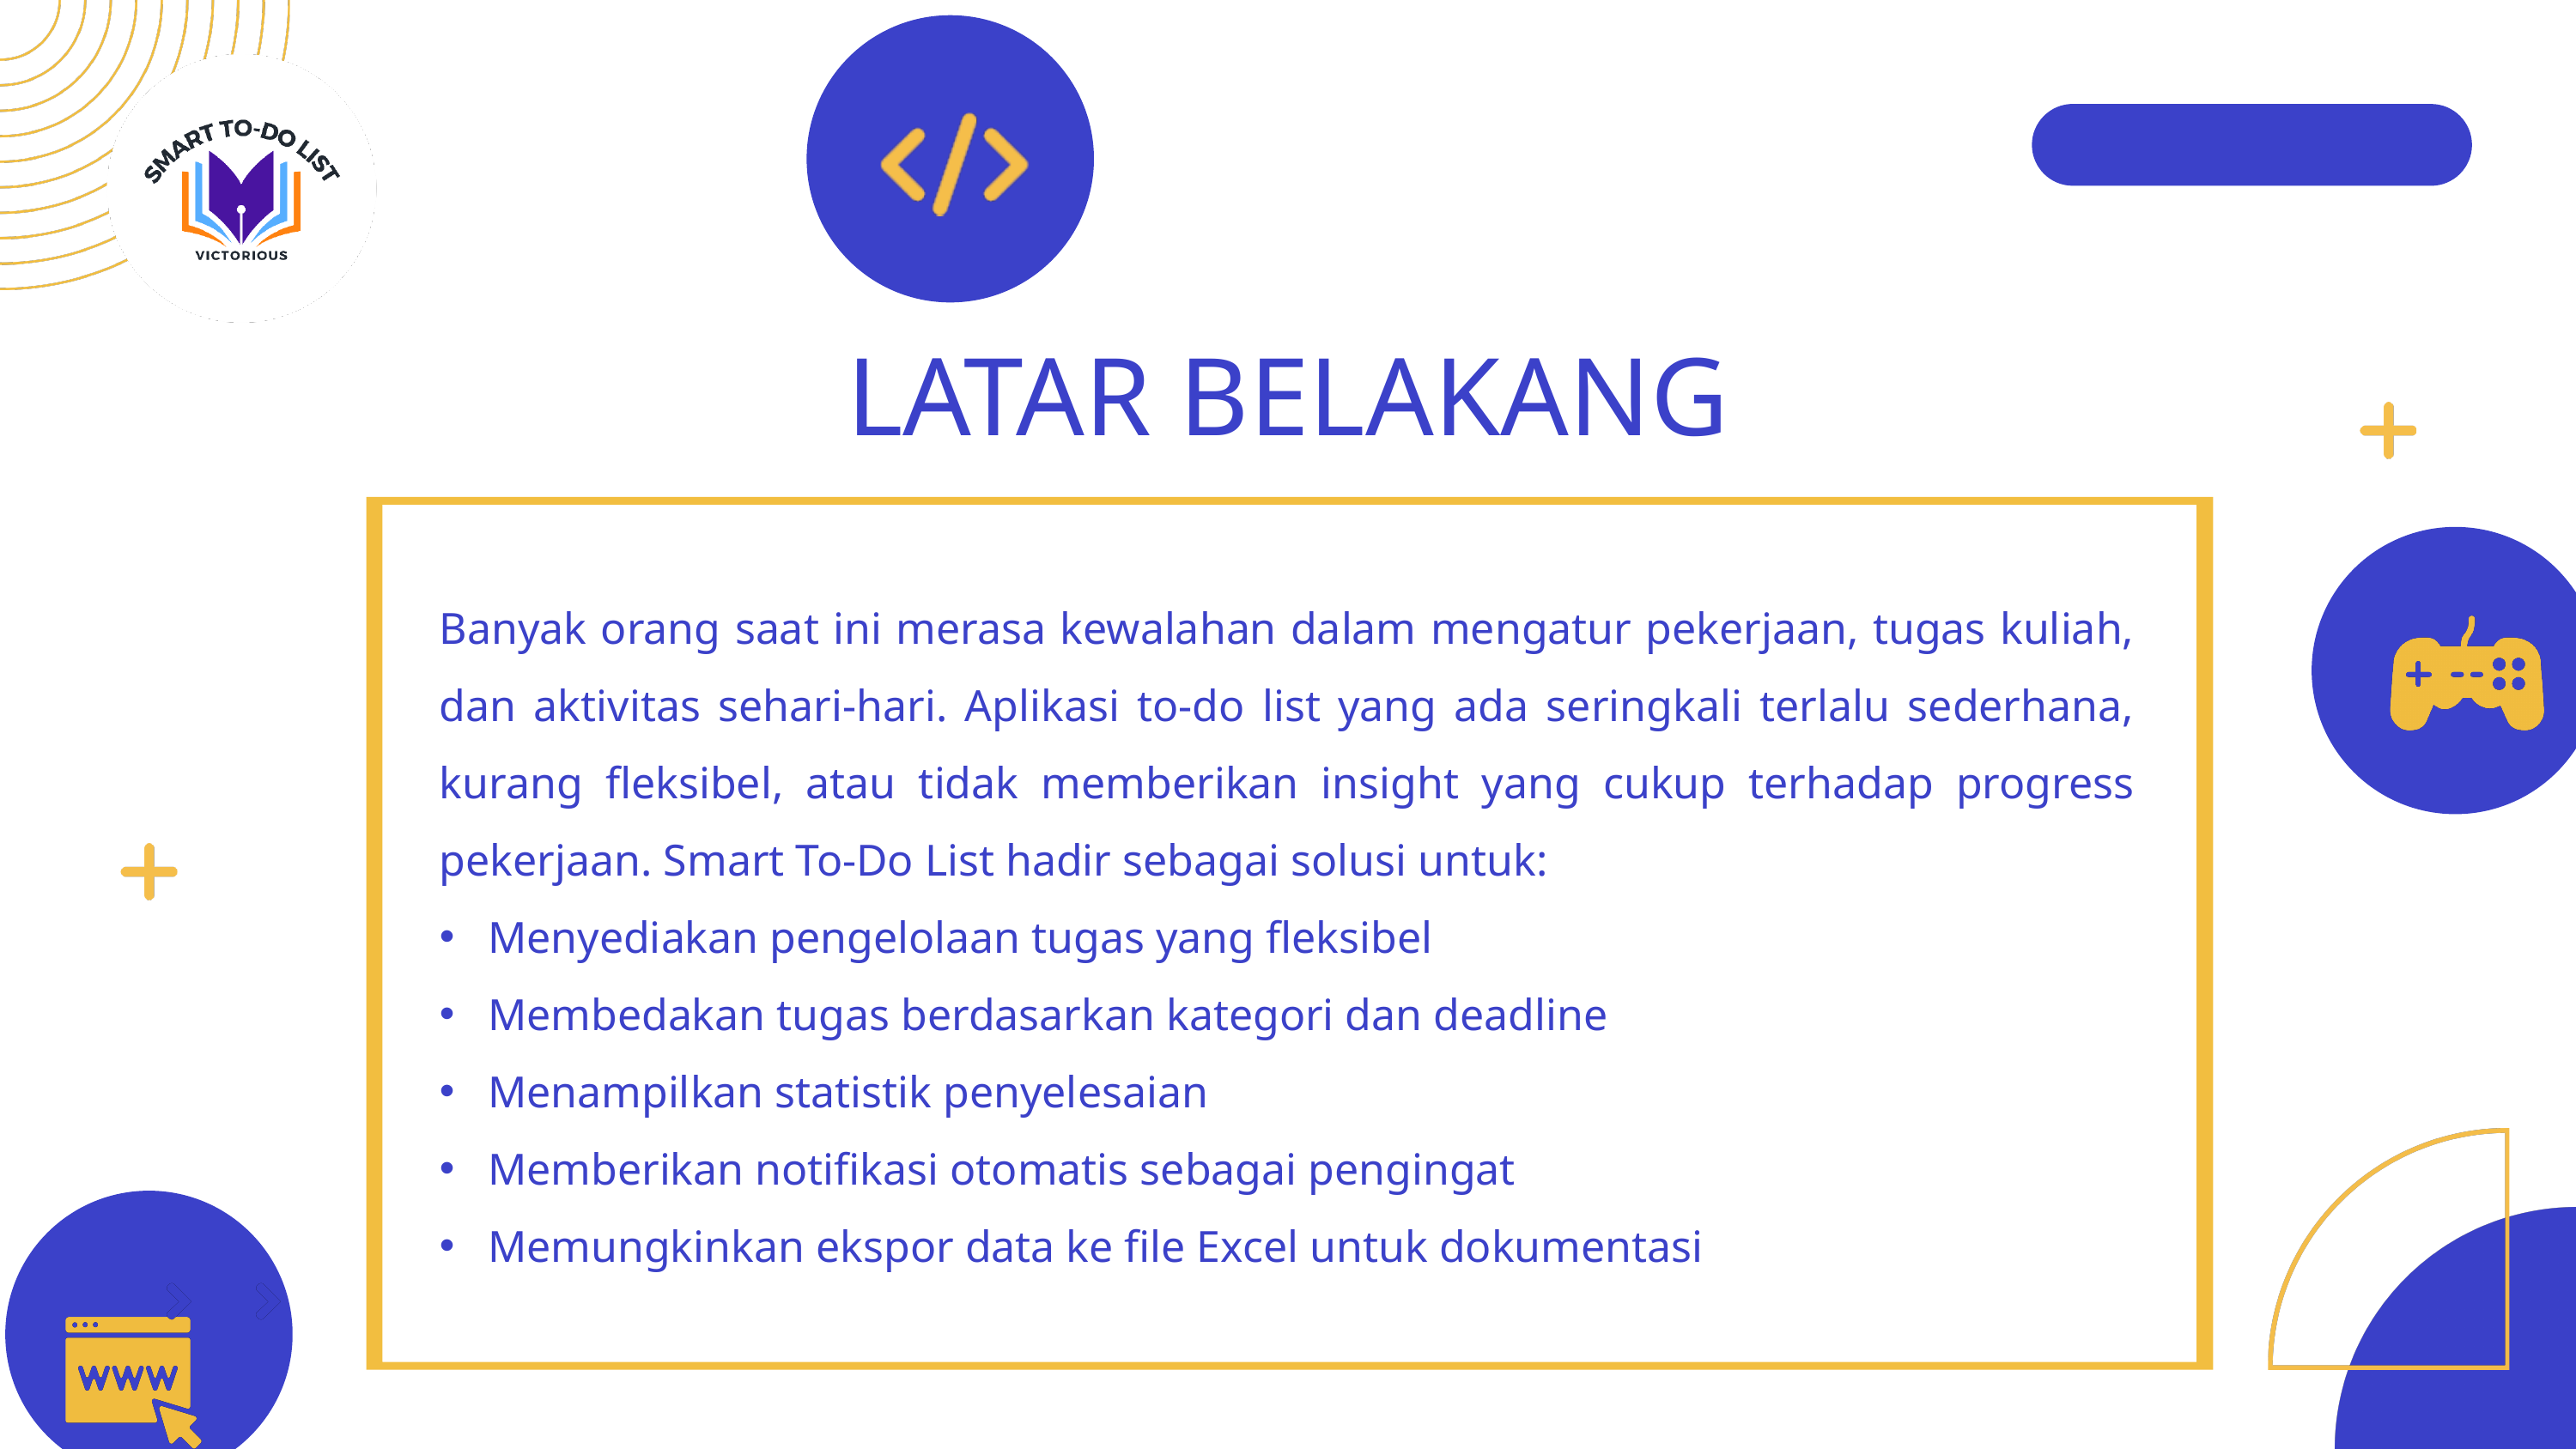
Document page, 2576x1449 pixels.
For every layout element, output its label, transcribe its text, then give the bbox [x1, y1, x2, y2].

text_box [2311, 526, 2576, 815]
text_box LATAR BELAKANG [542, 339, 2034, 458]
text_box [2360, 402, 2417, 460]
text_box [2335, 1207, 2576, 1449]
text_box [120, 843, 178, 900]
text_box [366, 496, 2214, 1370]
text_box [2268, 1128, 2510, 1370]
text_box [4, 1190, 293, 1449]
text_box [806, 15, 1095, 303]
text_box [0, 0, 290, 290]
picture [73, 19, 410, 356]
